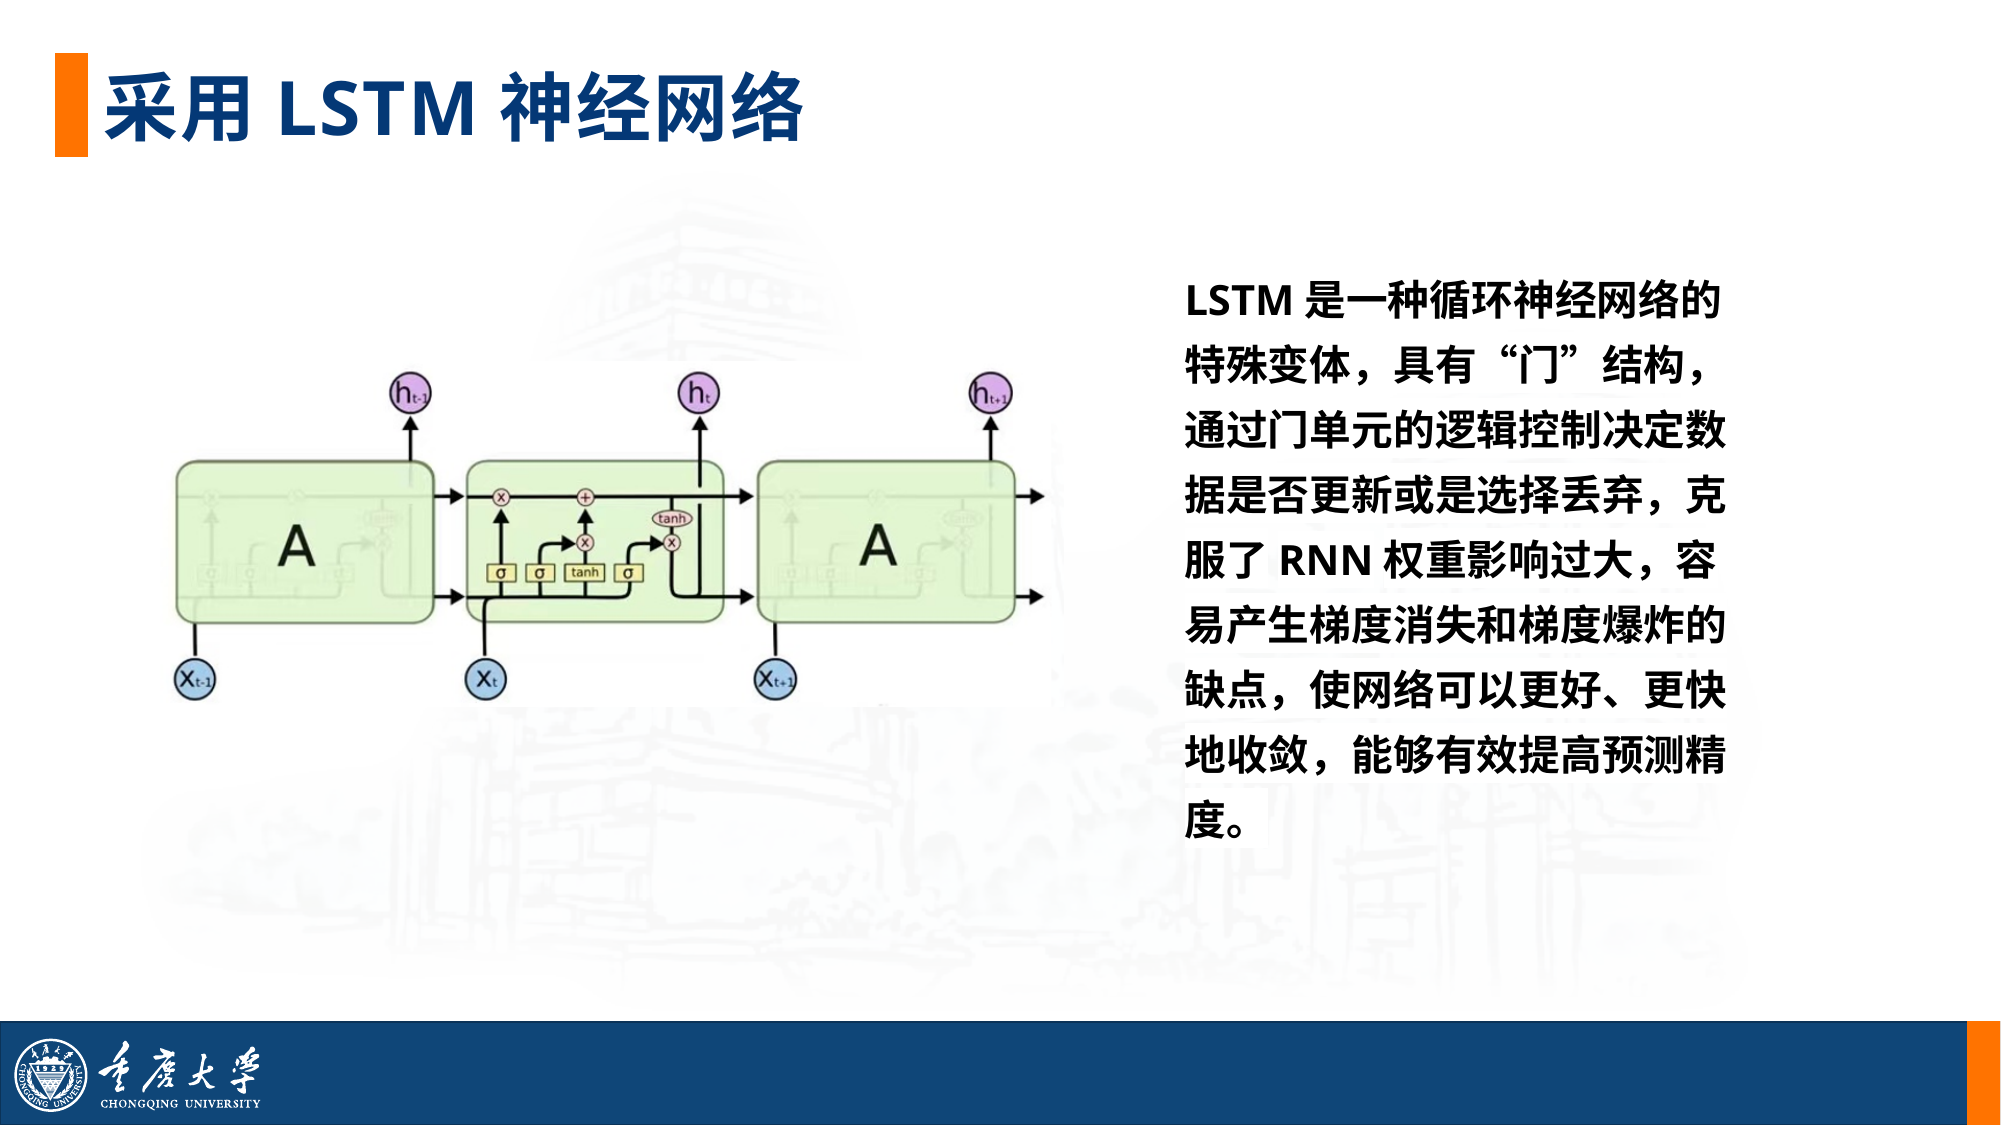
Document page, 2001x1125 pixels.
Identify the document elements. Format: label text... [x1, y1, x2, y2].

text_box LSTM是一种循环神经网络的特殊变体，具有“门”结构，通过门单元的逻辑控制决定数据是否更新或是选择丢弃，克服了RNN权重影响过大，容易产生梯度消失和梯度爆炸的缺点，使网络可以更好、更快地收敛，能够有效提高预测精度。 [1169, 251, 1759, 811]
list 采用LSTM神经网络 [88, 53, 1322, 157]
picture [140, 361, 1064, 707]
